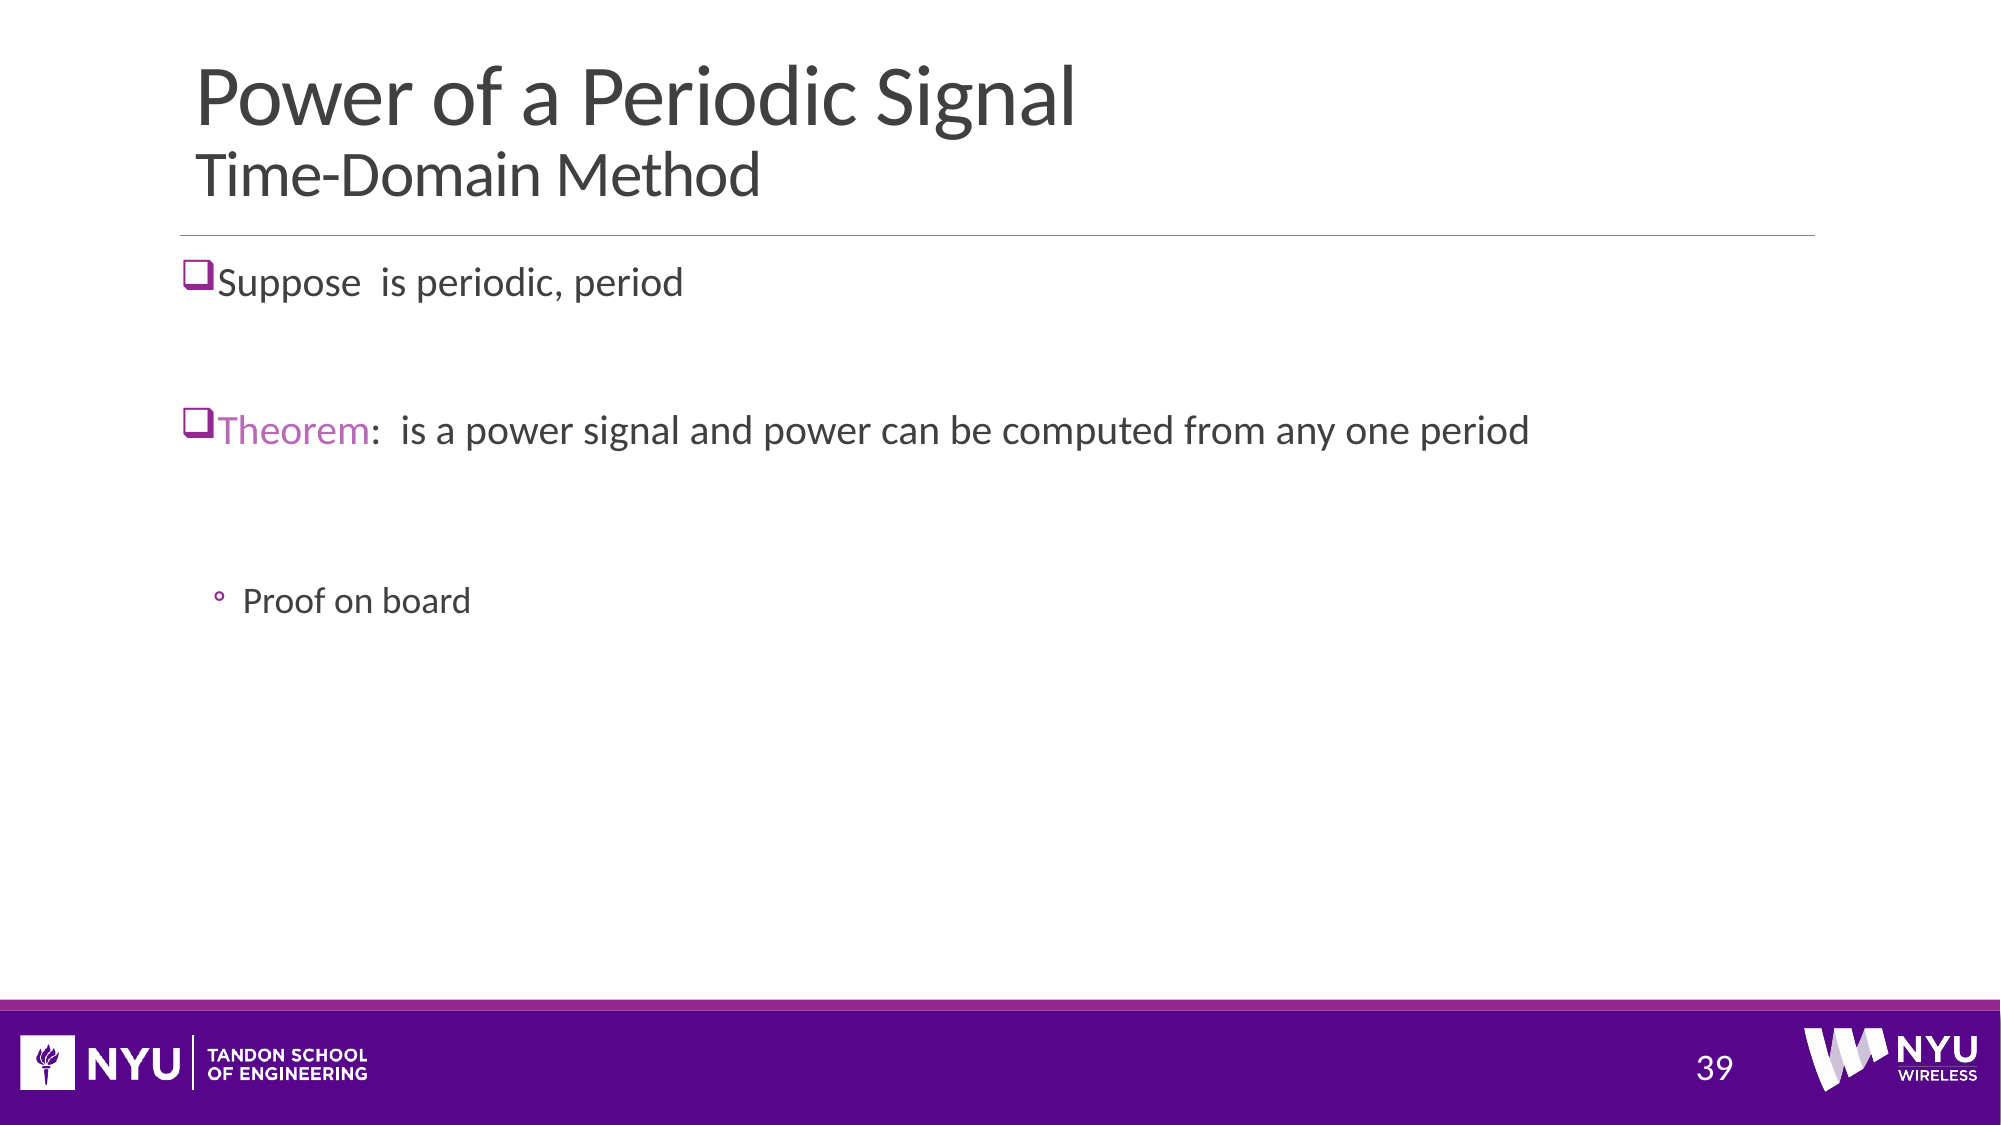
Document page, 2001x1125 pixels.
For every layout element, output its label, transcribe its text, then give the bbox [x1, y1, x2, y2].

title Power of a Periodic Signal Time-Domain Method [180, 47, 1830, 218]
slide_number 39 [1533, 1035, 1749, 1096]
